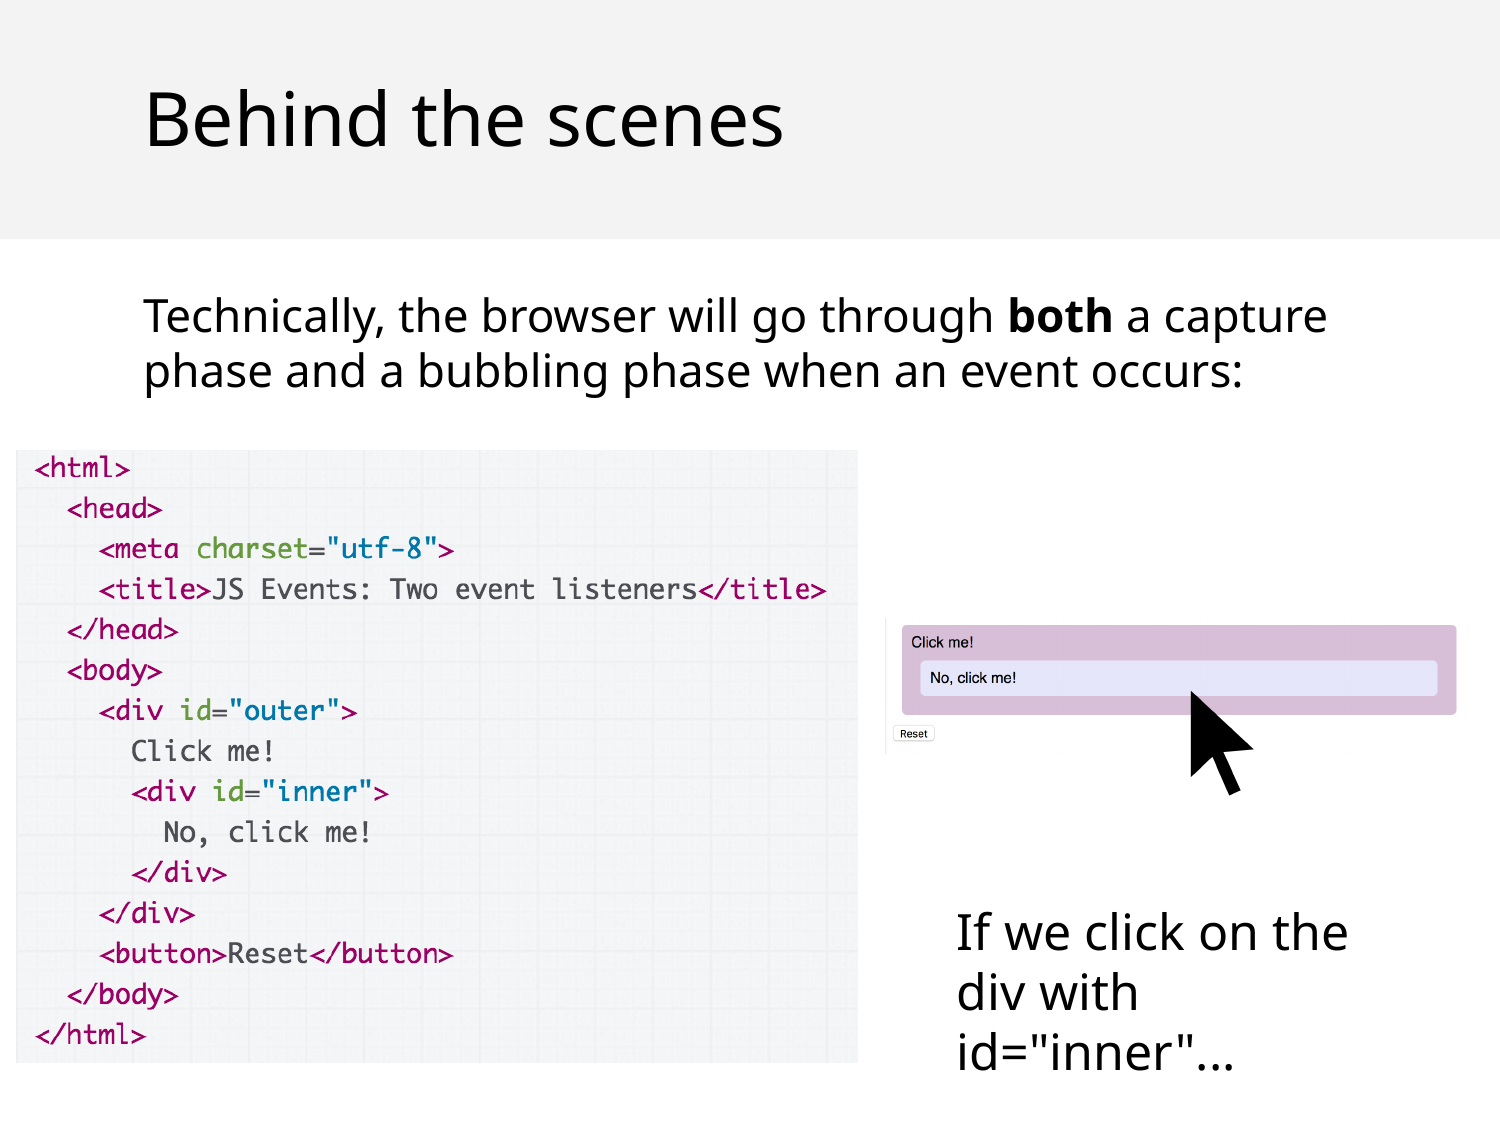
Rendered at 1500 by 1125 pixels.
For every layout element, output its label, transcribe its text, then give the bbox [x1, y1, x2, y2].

text_box Behind the scenes [128, 56, 1372, 183]
picture [881, 617, 1473, 806]
text_box Technically, the browser will go through both a capture phase and a bubbling phase when an event occurs: [128, 271, 1372, 404]
text_box If we click on the div with id="inner"... [942, 885, 1392, 1017]
picture [15, 450, 858, 1064]
